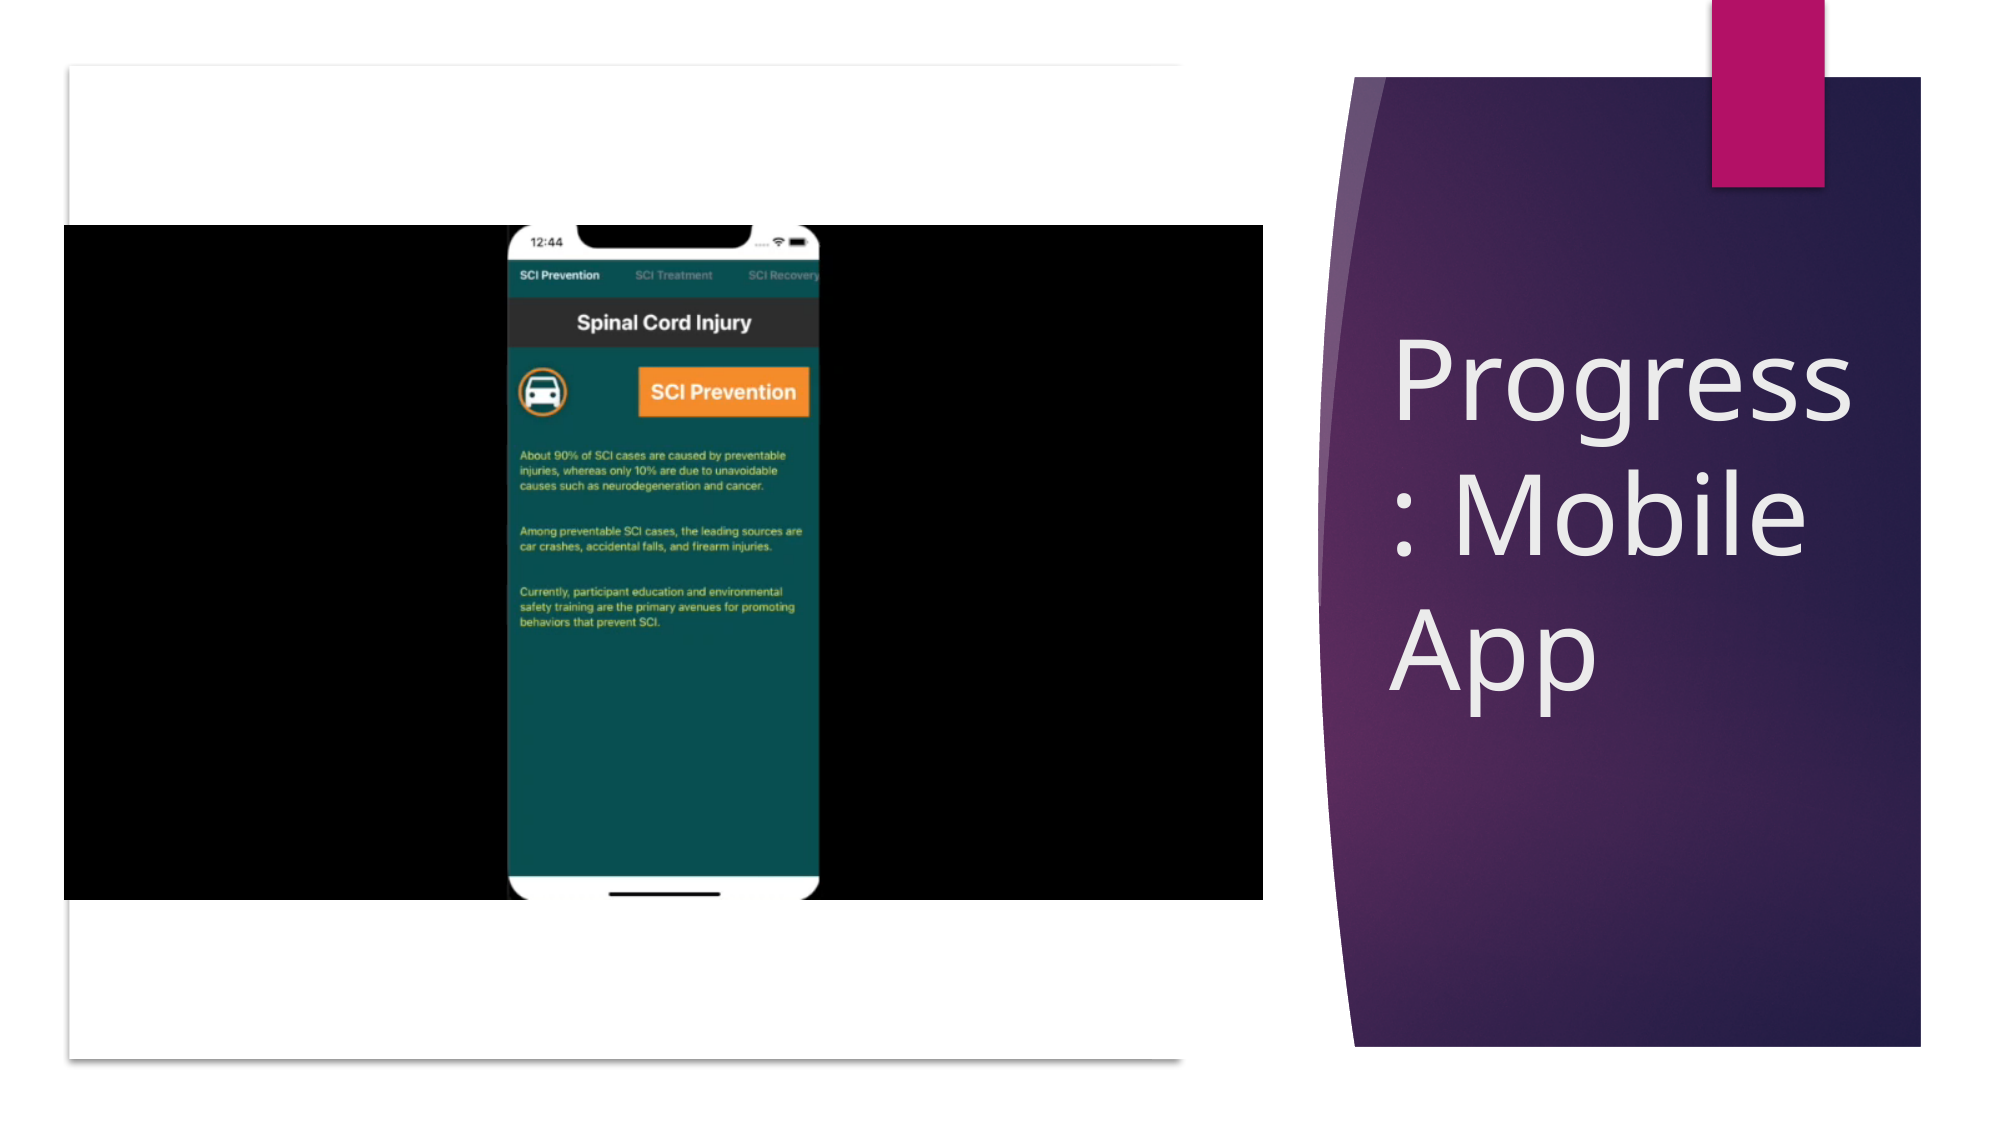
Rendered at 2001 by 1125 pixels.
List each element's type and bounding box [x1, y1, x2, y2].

text_box [69, 64, 1367, 1060]
text_box [62, 224, 1264, 901]
text_box [0, 0, 2000, 1125]
